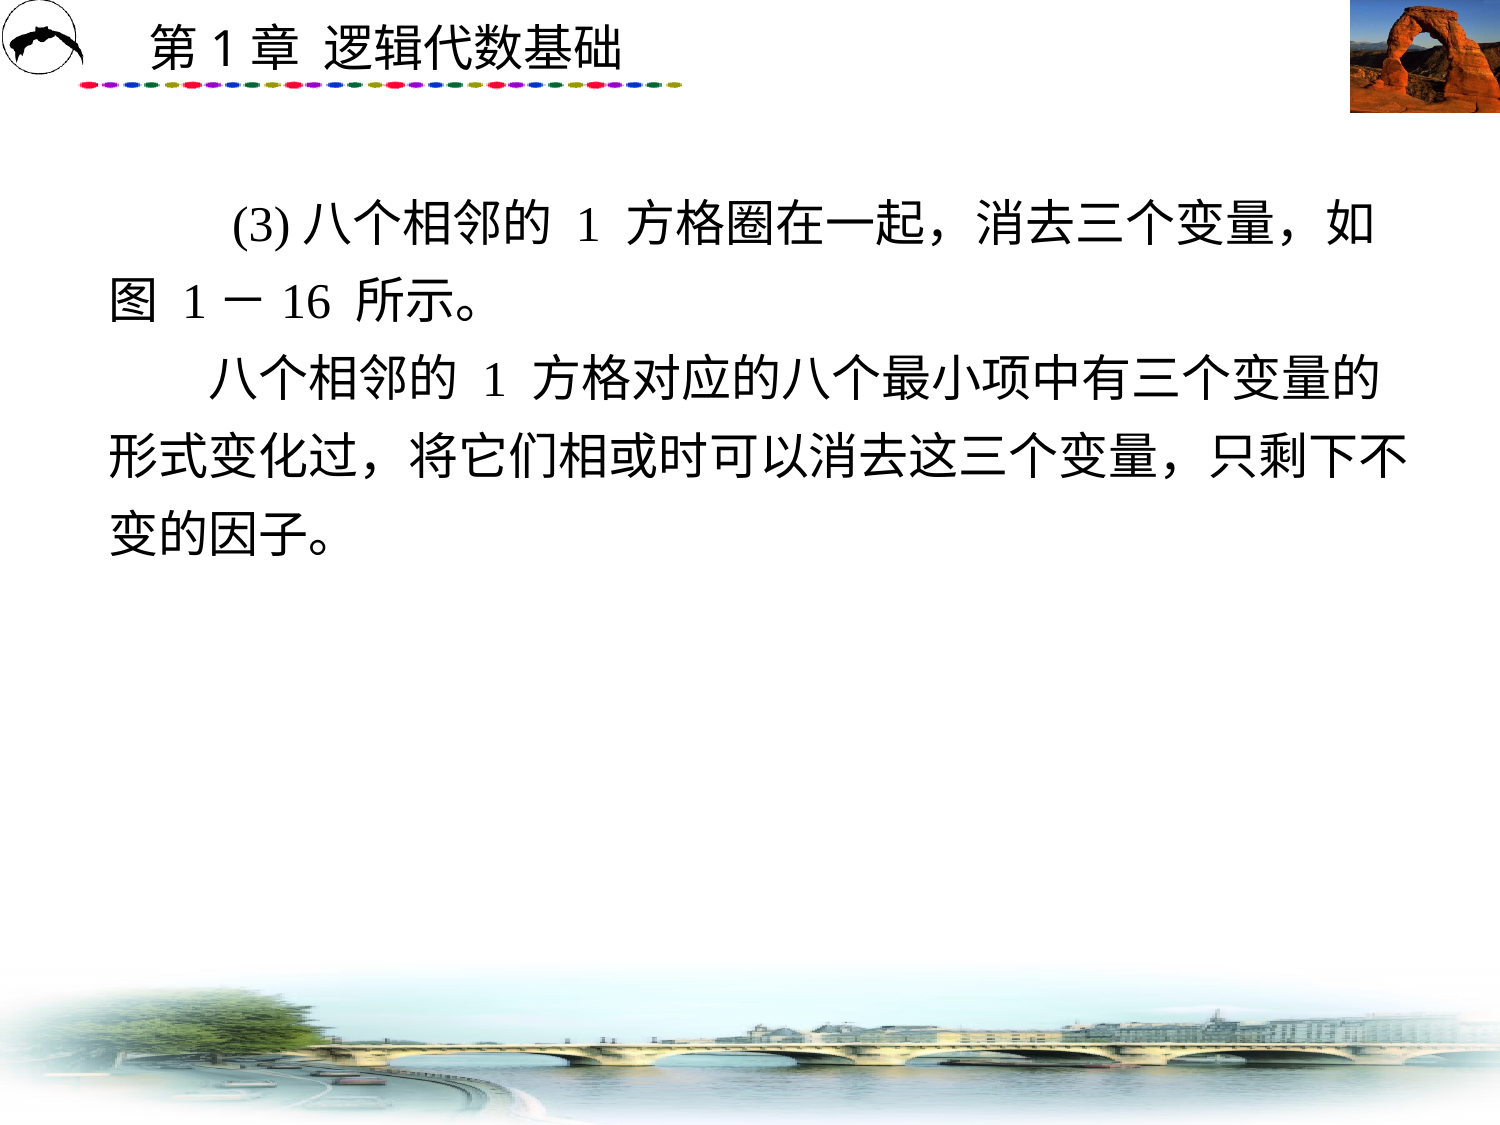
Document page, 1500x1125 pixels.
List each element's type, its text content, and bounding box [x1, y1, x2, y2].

picture [0, 962, 1500, 1125]
picture [1350, 0, 1500, 113]
picture [0, 0, 100, 75]
title (3)八个相邻的 1 方格圈在一起，消去三个变量，如图 1－16 所示。 八个相邻的 1 方格对应的八个最小项中有三个变量的形式变化过，将它们相或时可以消去这三个变量，只剩下不变的因子。 [93, 87, 1426, 1013]
picture [74, 78, 691, 91]
